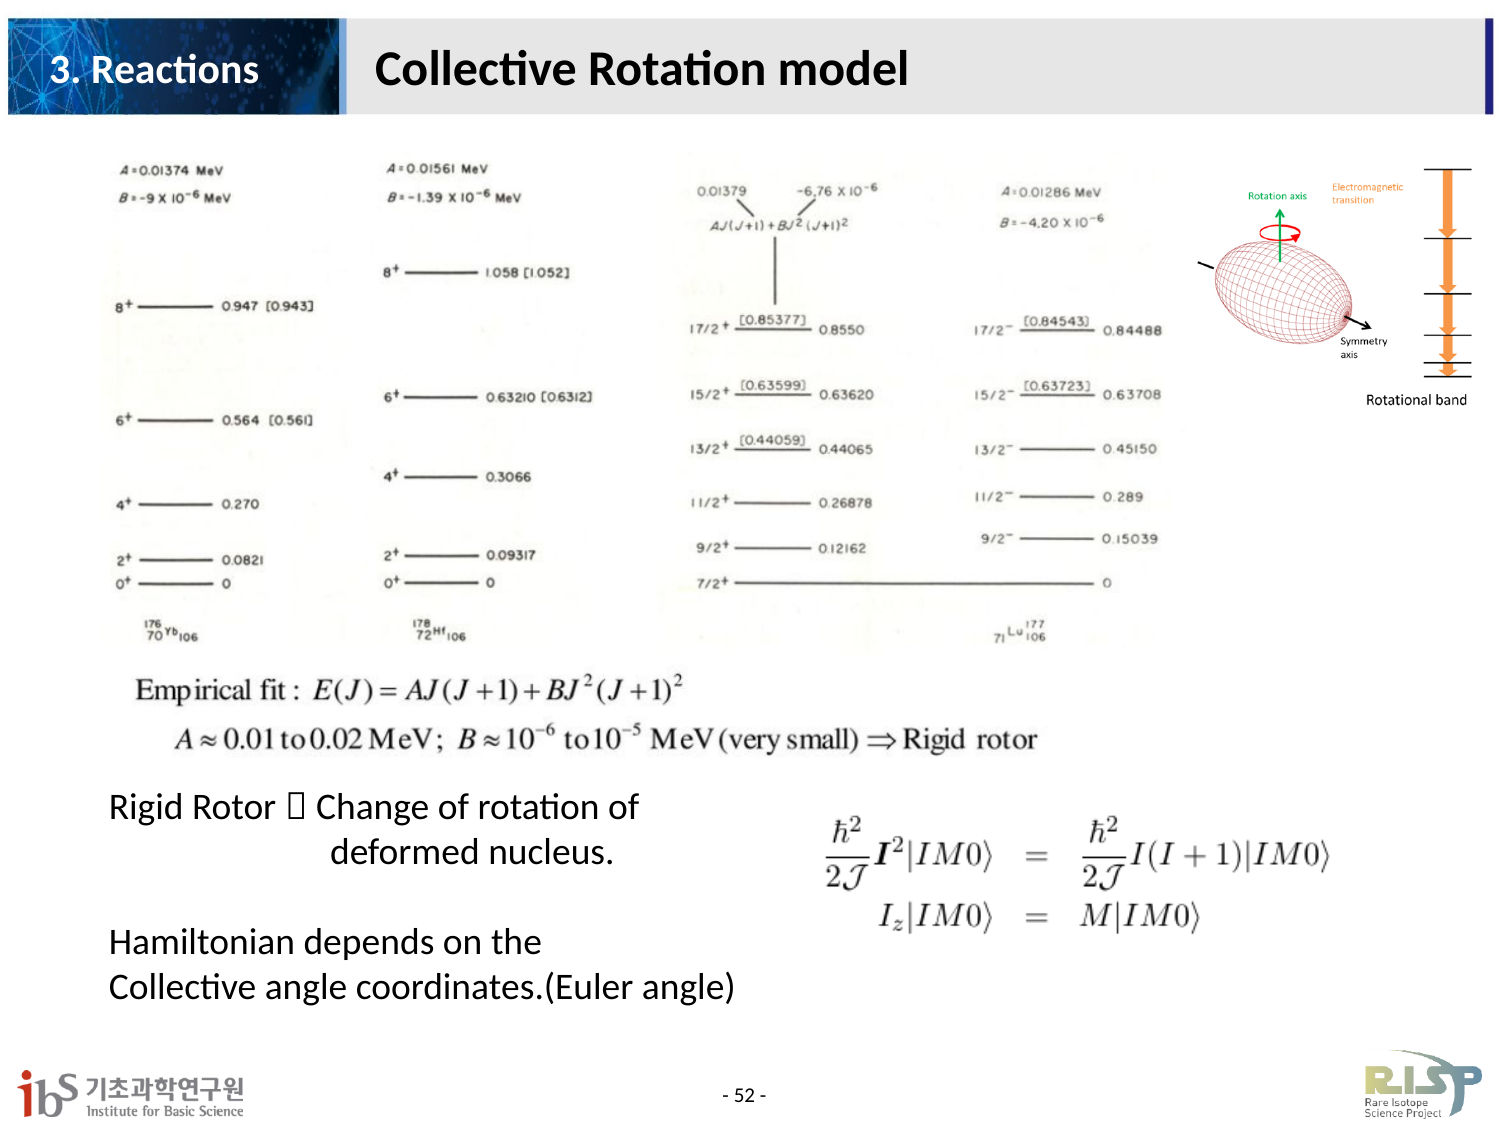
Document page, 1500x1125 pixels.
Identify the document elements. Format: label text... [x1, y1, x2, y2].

picture [2, 10, 1500, 130]
picture [100, 152, 1499, 762]
picture [808, 805, 1336, 945]
picture [17, 1070, 243, 1117]
text_box Rigid Rotor  Change of rotation of deformed nucleus. Hamiltonian depends on the Collective angle coordinates.(Euler angle) [94, 775, 752, 1015]
picture [1364, 1049, 1482, 1119]
